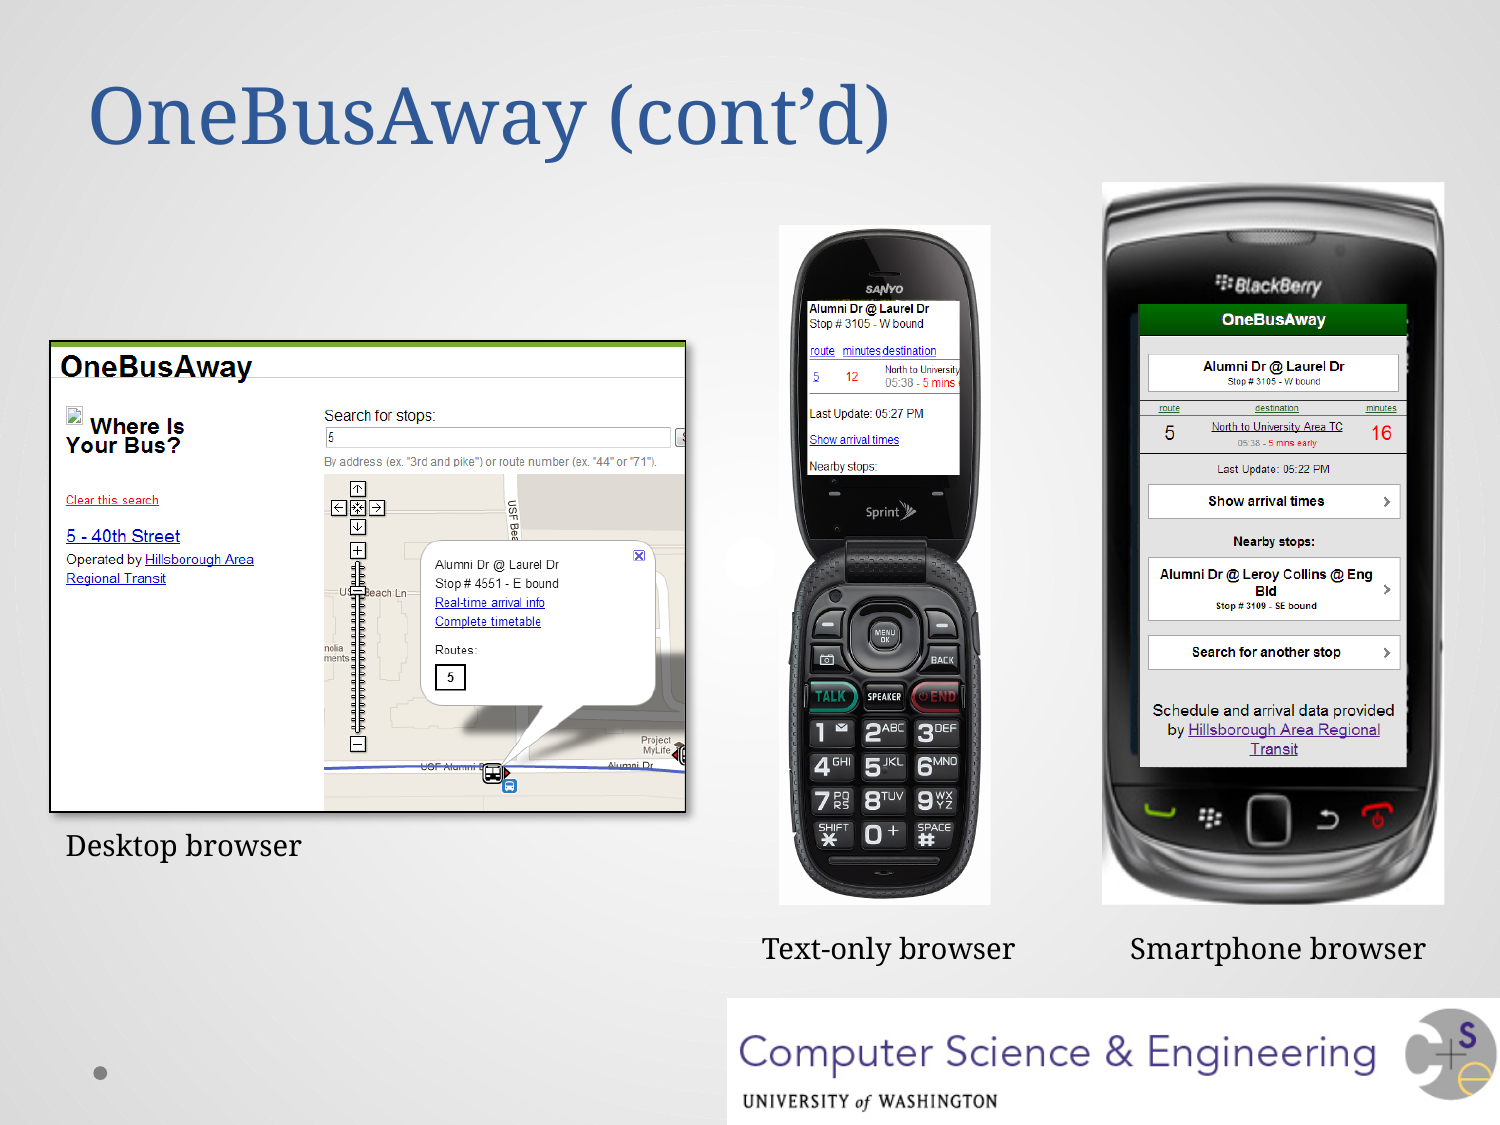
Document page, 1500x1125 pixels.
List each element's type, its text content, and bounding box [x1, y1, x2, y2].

text_box Smartphone browser [1102, 922, 1455, 973]
picture [50, 341, 685, 812]
text_box Desktop browser [50, 819, 706, 870]
title OneBusAway (cont’d) [50, 80, 930, 168]
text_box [778, 225, 991, 905]
text_box Text-only browser [712, 922, 1066, 973]
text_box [1101, 181, 1445, 905]
picture [727, 997, 1500, 1125]
